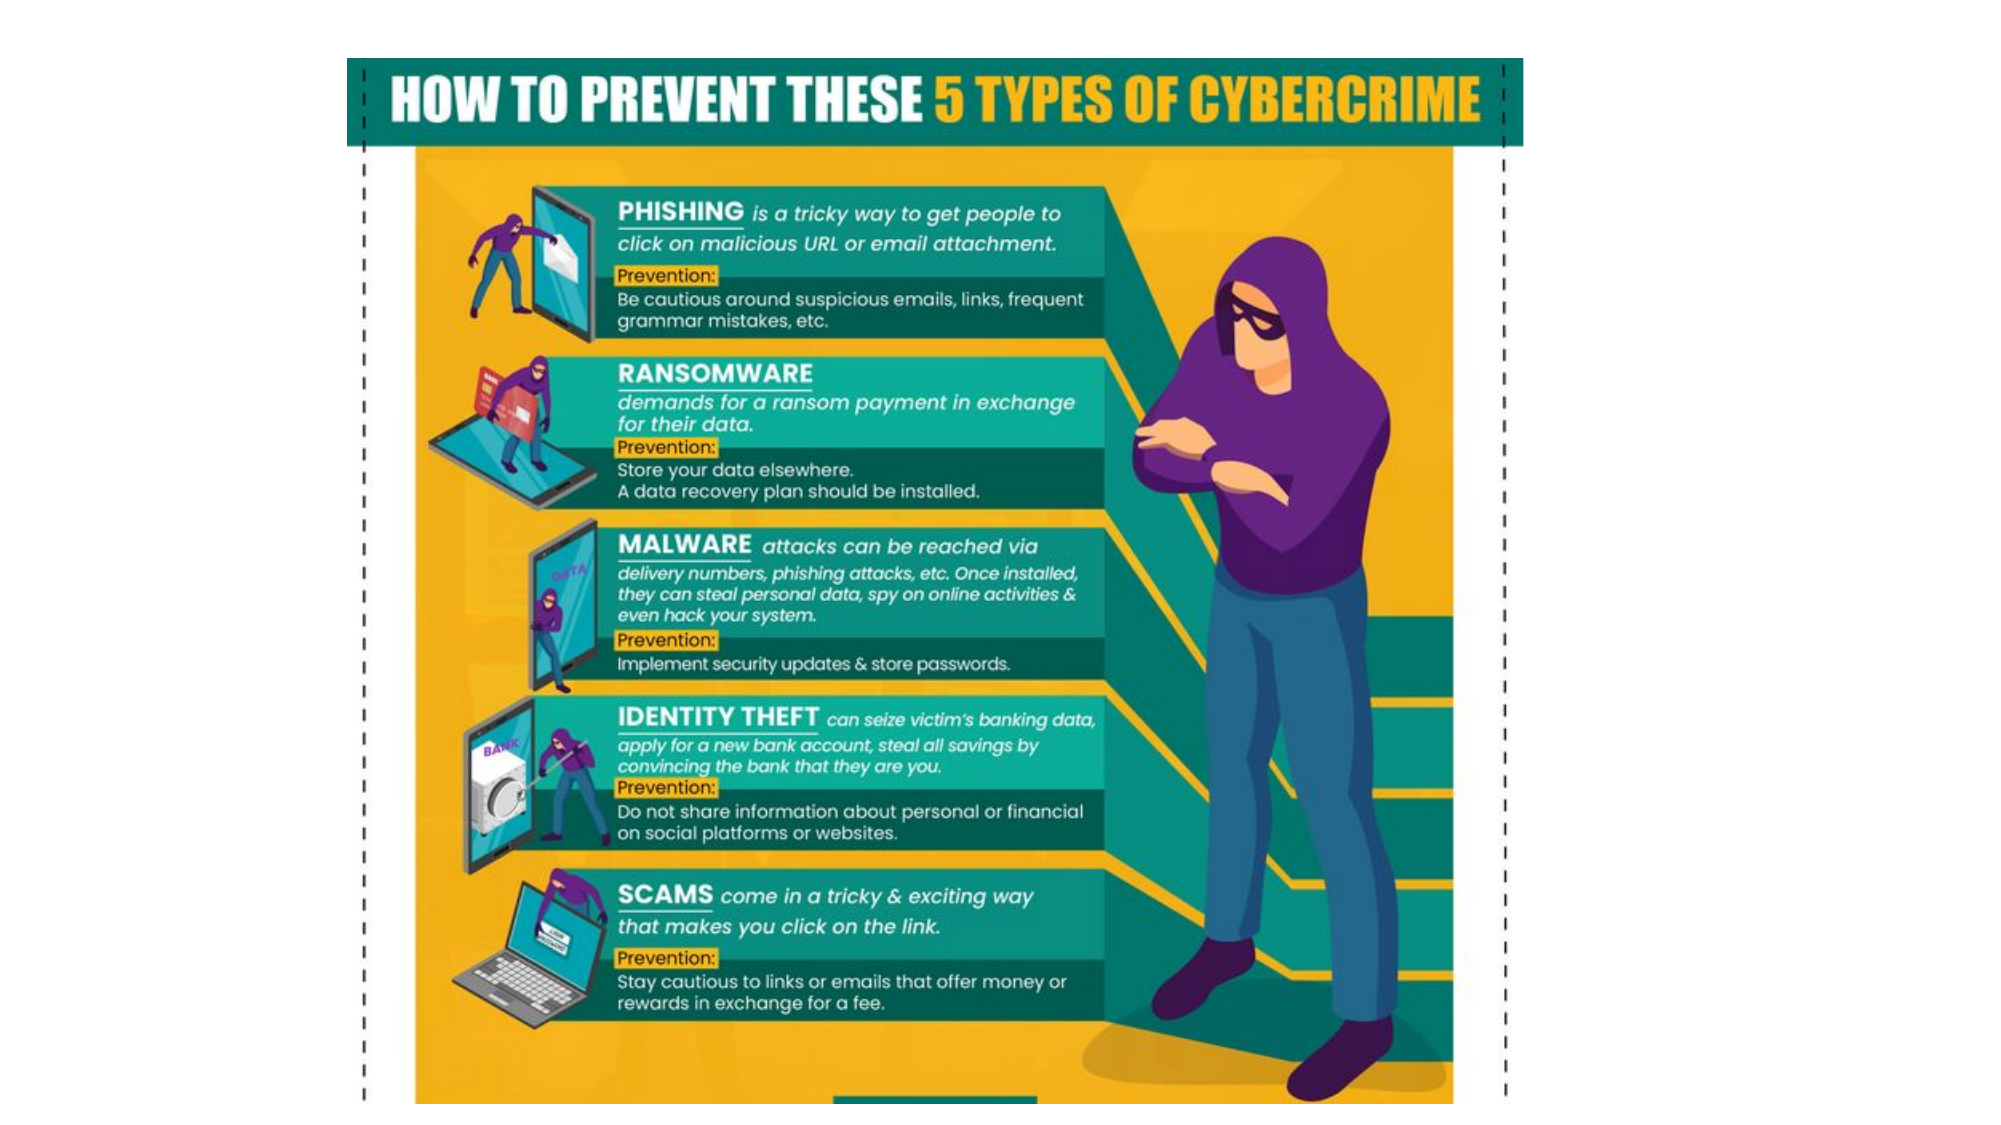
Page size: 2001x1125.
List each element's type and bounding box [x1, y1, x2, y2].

picture [347, 58, 1524, 1104]
